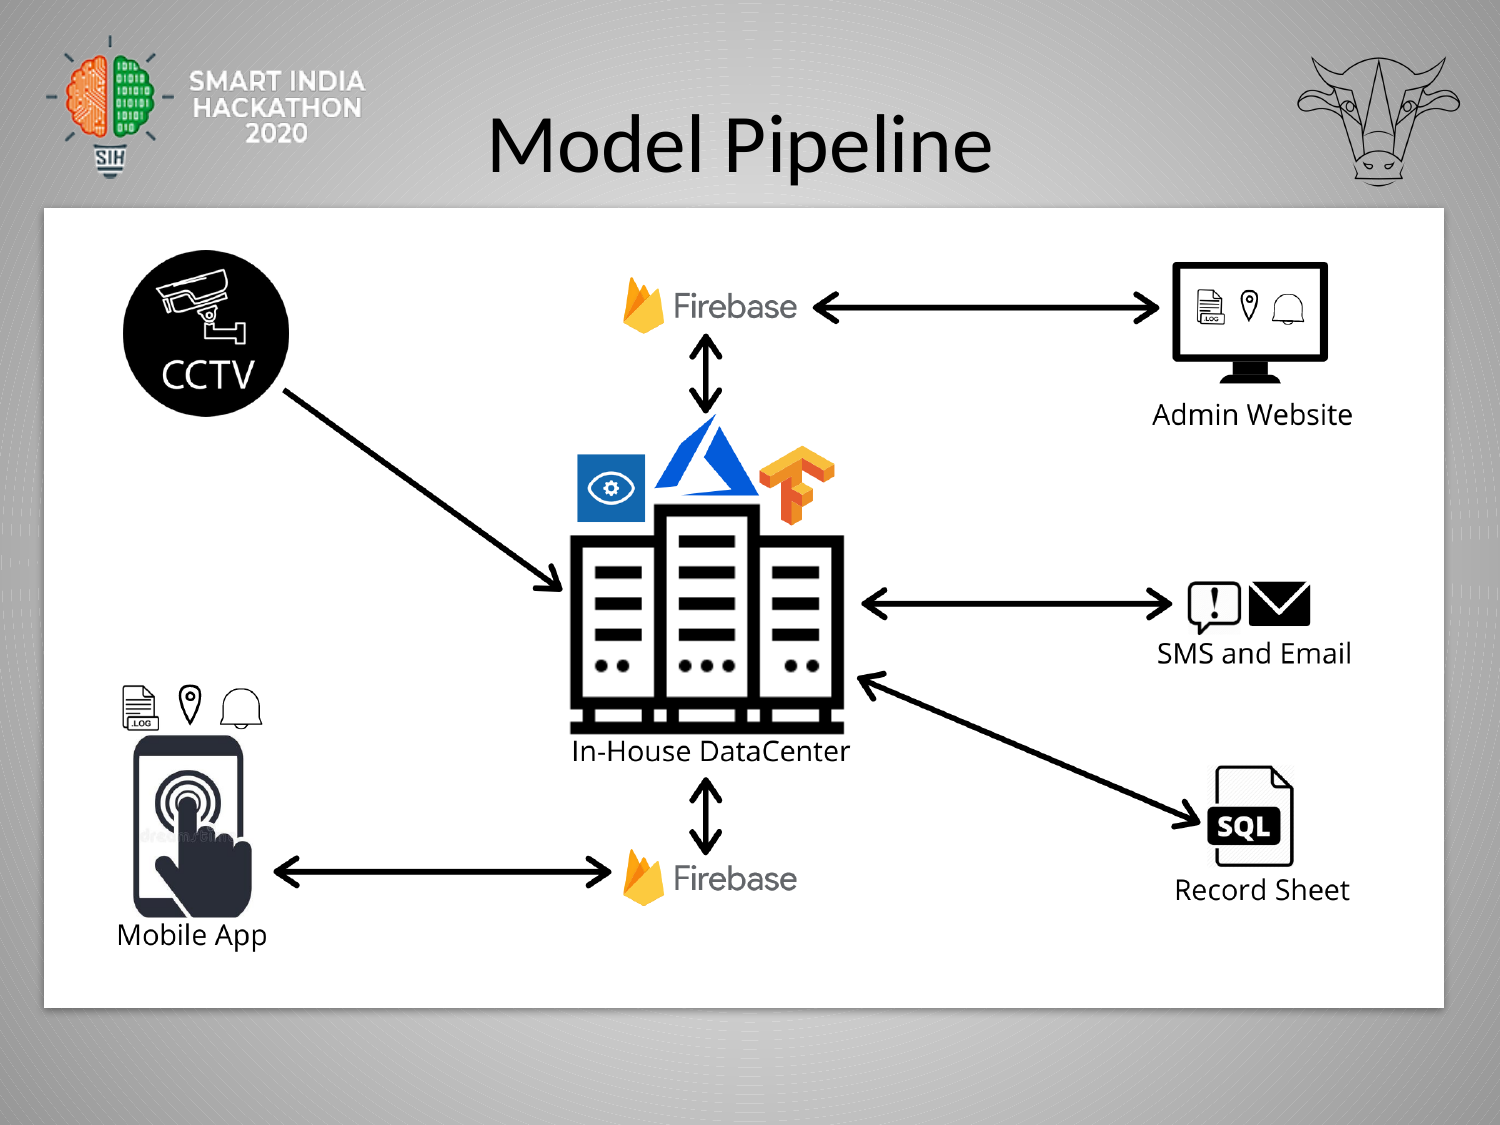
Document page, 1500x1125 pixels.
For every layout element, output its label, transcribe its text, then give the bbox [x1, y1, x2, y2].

picture [46, 34, 366, 180]
picture [58, 0, 1500, 995]
text_box Model Pipeline [471, 82, 1010, 197]
